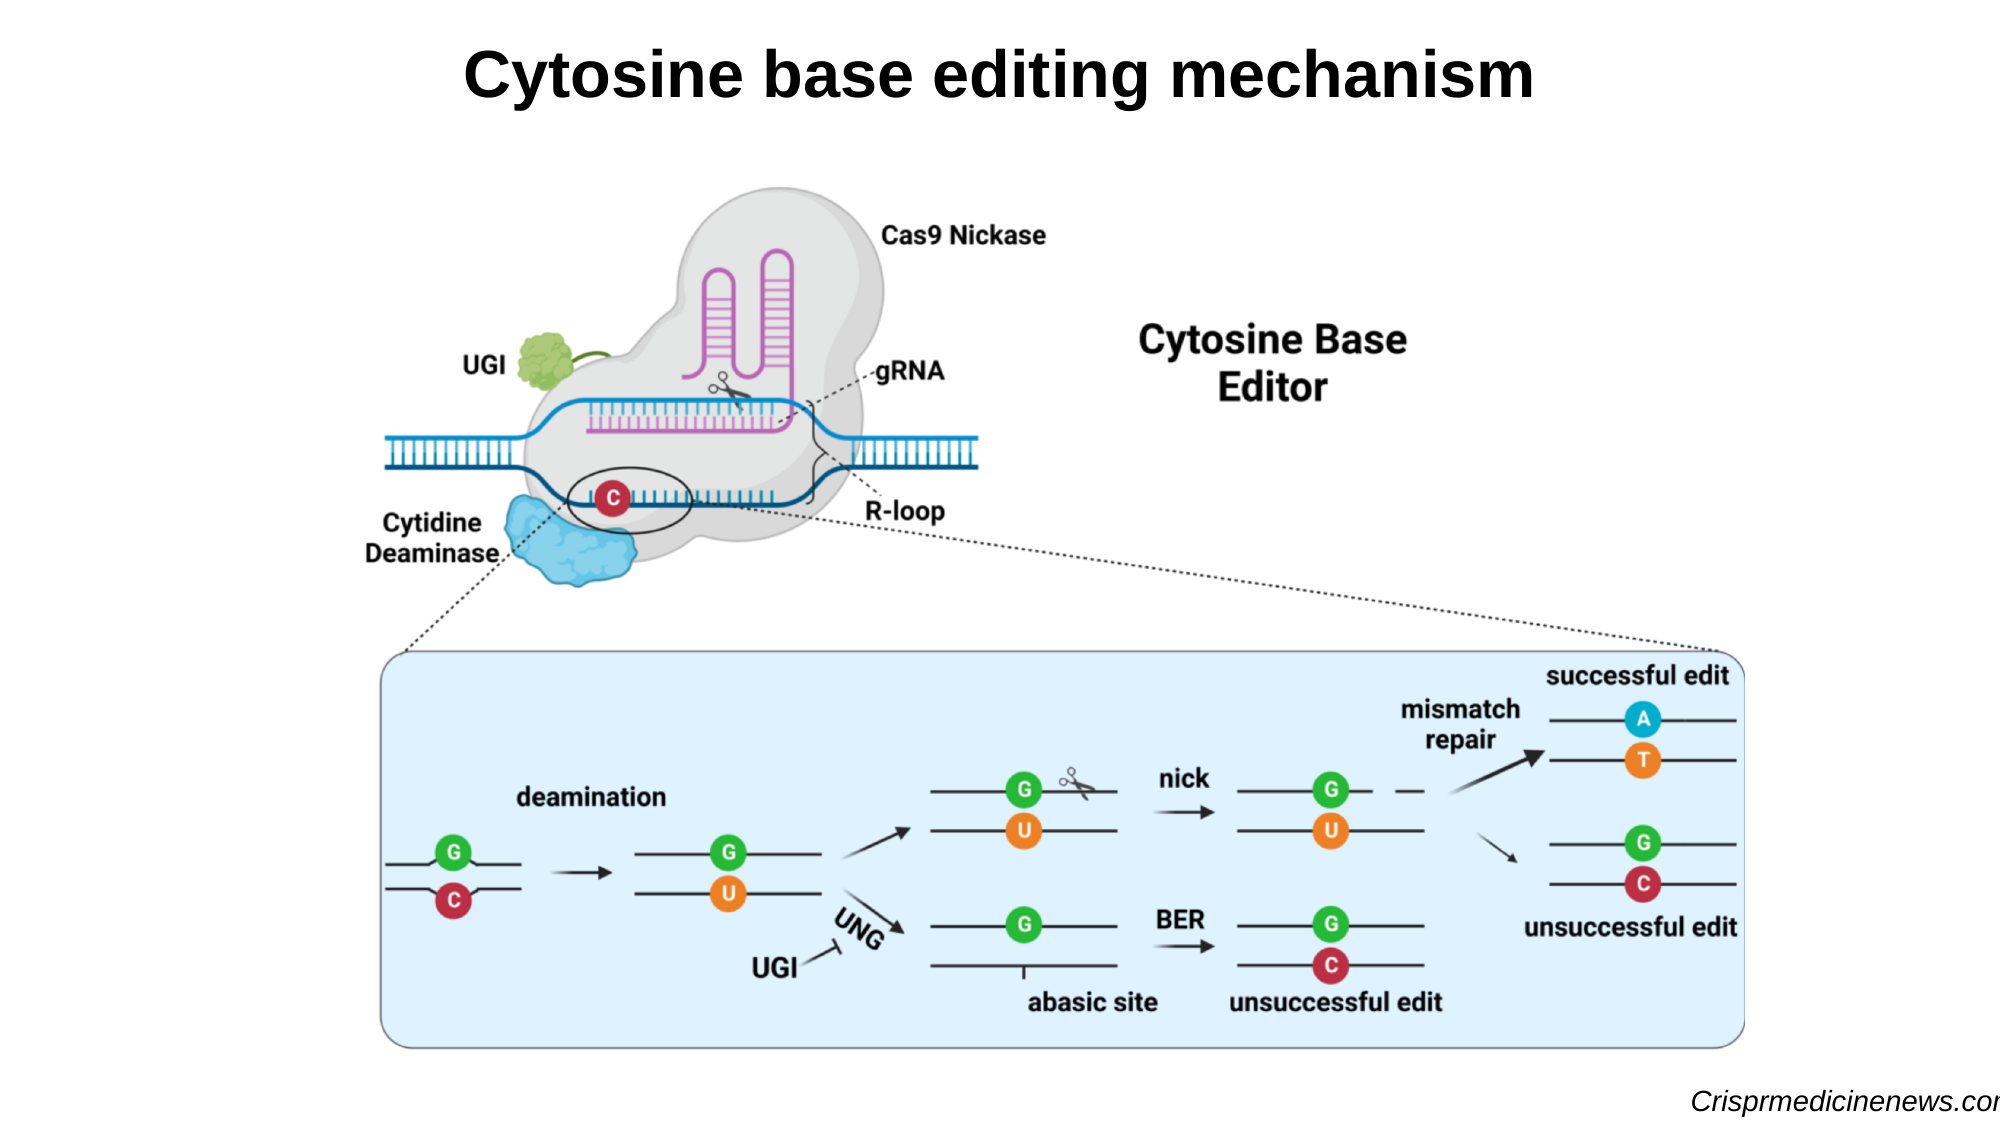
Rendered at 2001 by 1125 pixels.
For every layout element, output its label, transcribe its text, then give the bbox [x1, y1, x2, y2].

text_box Crisprmedicinenews.com [1675, 1074, 2000, 1125]
picture [365, 175, 1745, 1064]
text_box Cytosine base editing mechanism [0, 23, 2000, 119]
